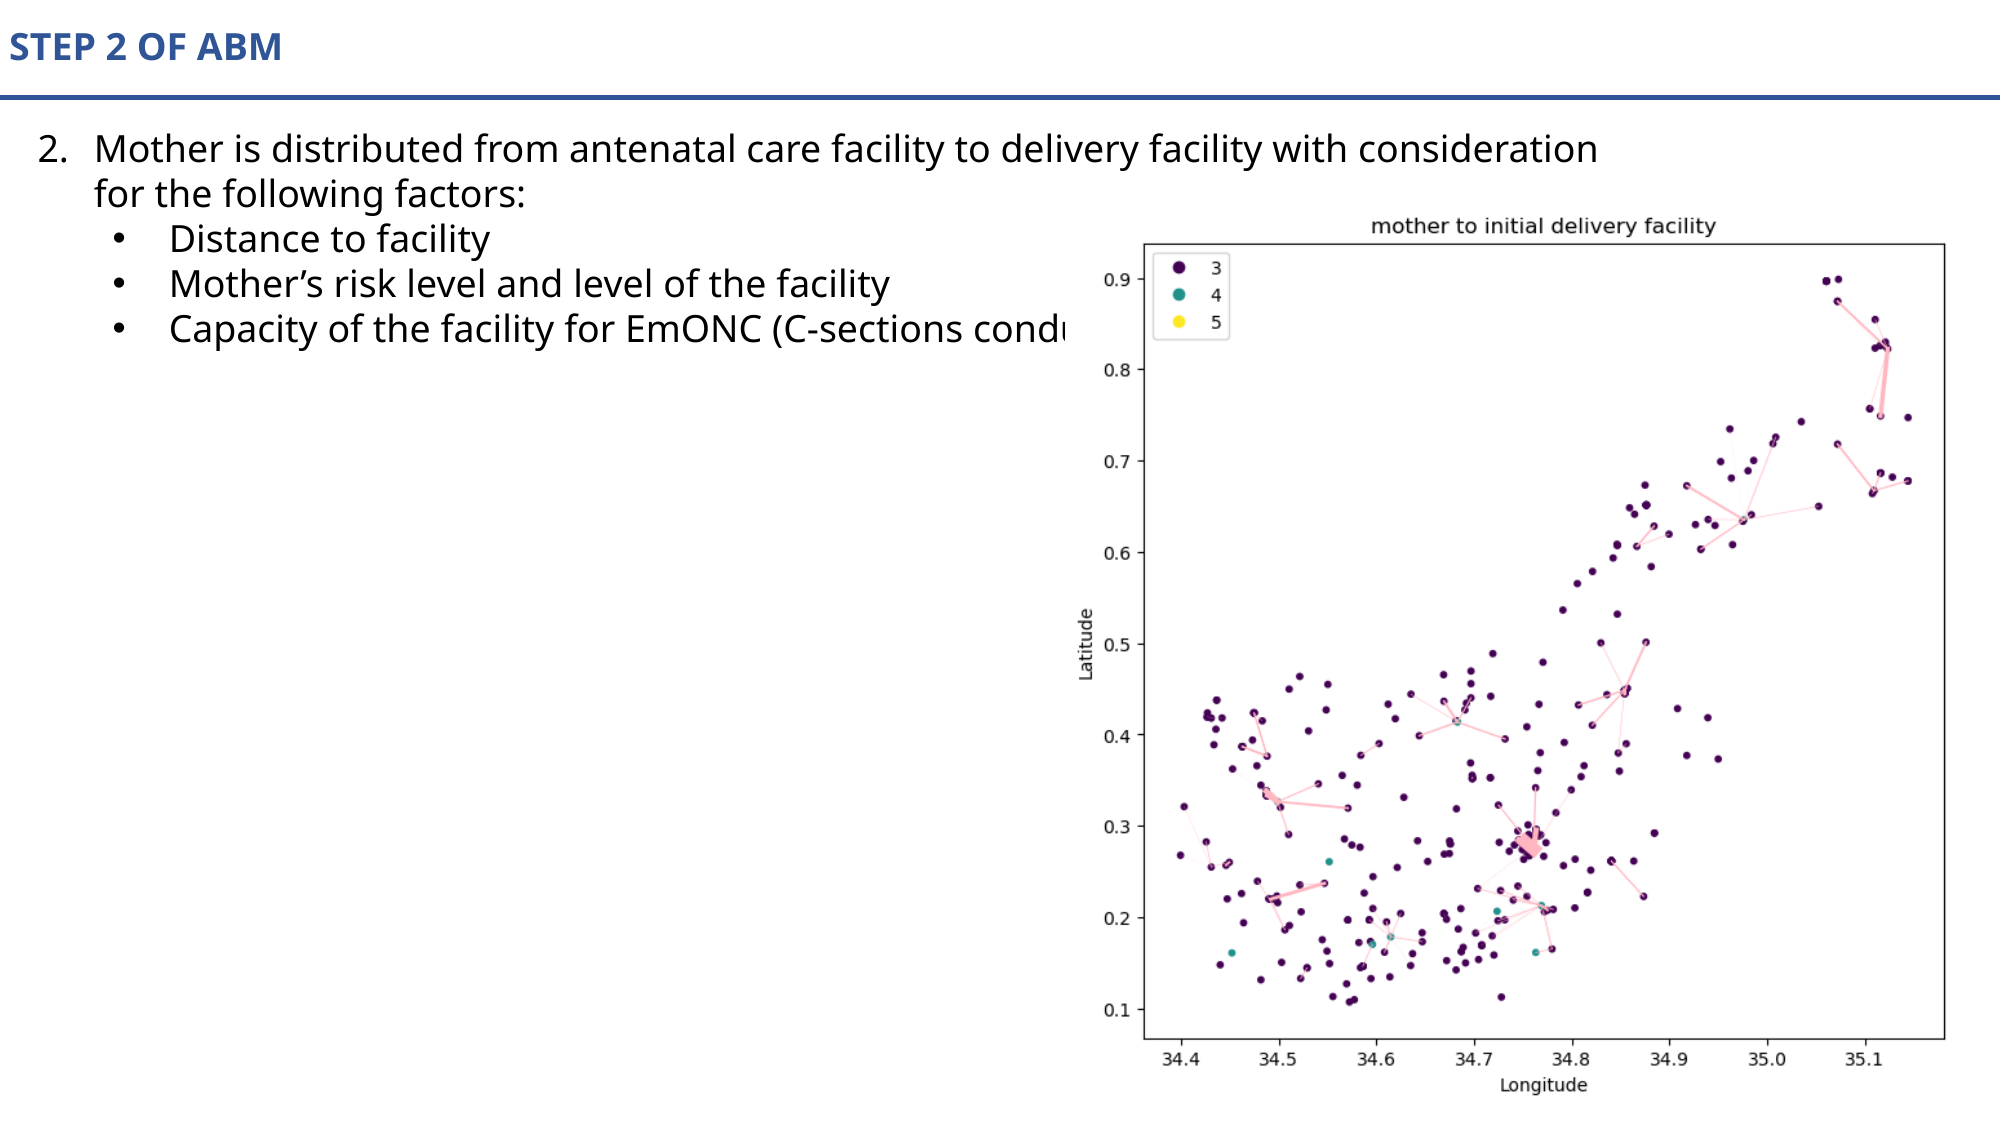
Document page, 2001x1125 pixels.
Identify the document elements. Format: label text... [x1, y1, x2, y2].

text_box STEP 2 OF ABM [0, 15, 299, 76]
text_box Mother is distributed from antenatal care facility to delivery facility with consideration for the following factors: Distance to facility Mother’s risk level and level of the facility Capacity of the facility for EmONC (C-sections conducted) [22, 117, 1643, 358]
picture [1065, 205, 1957, 1108]
